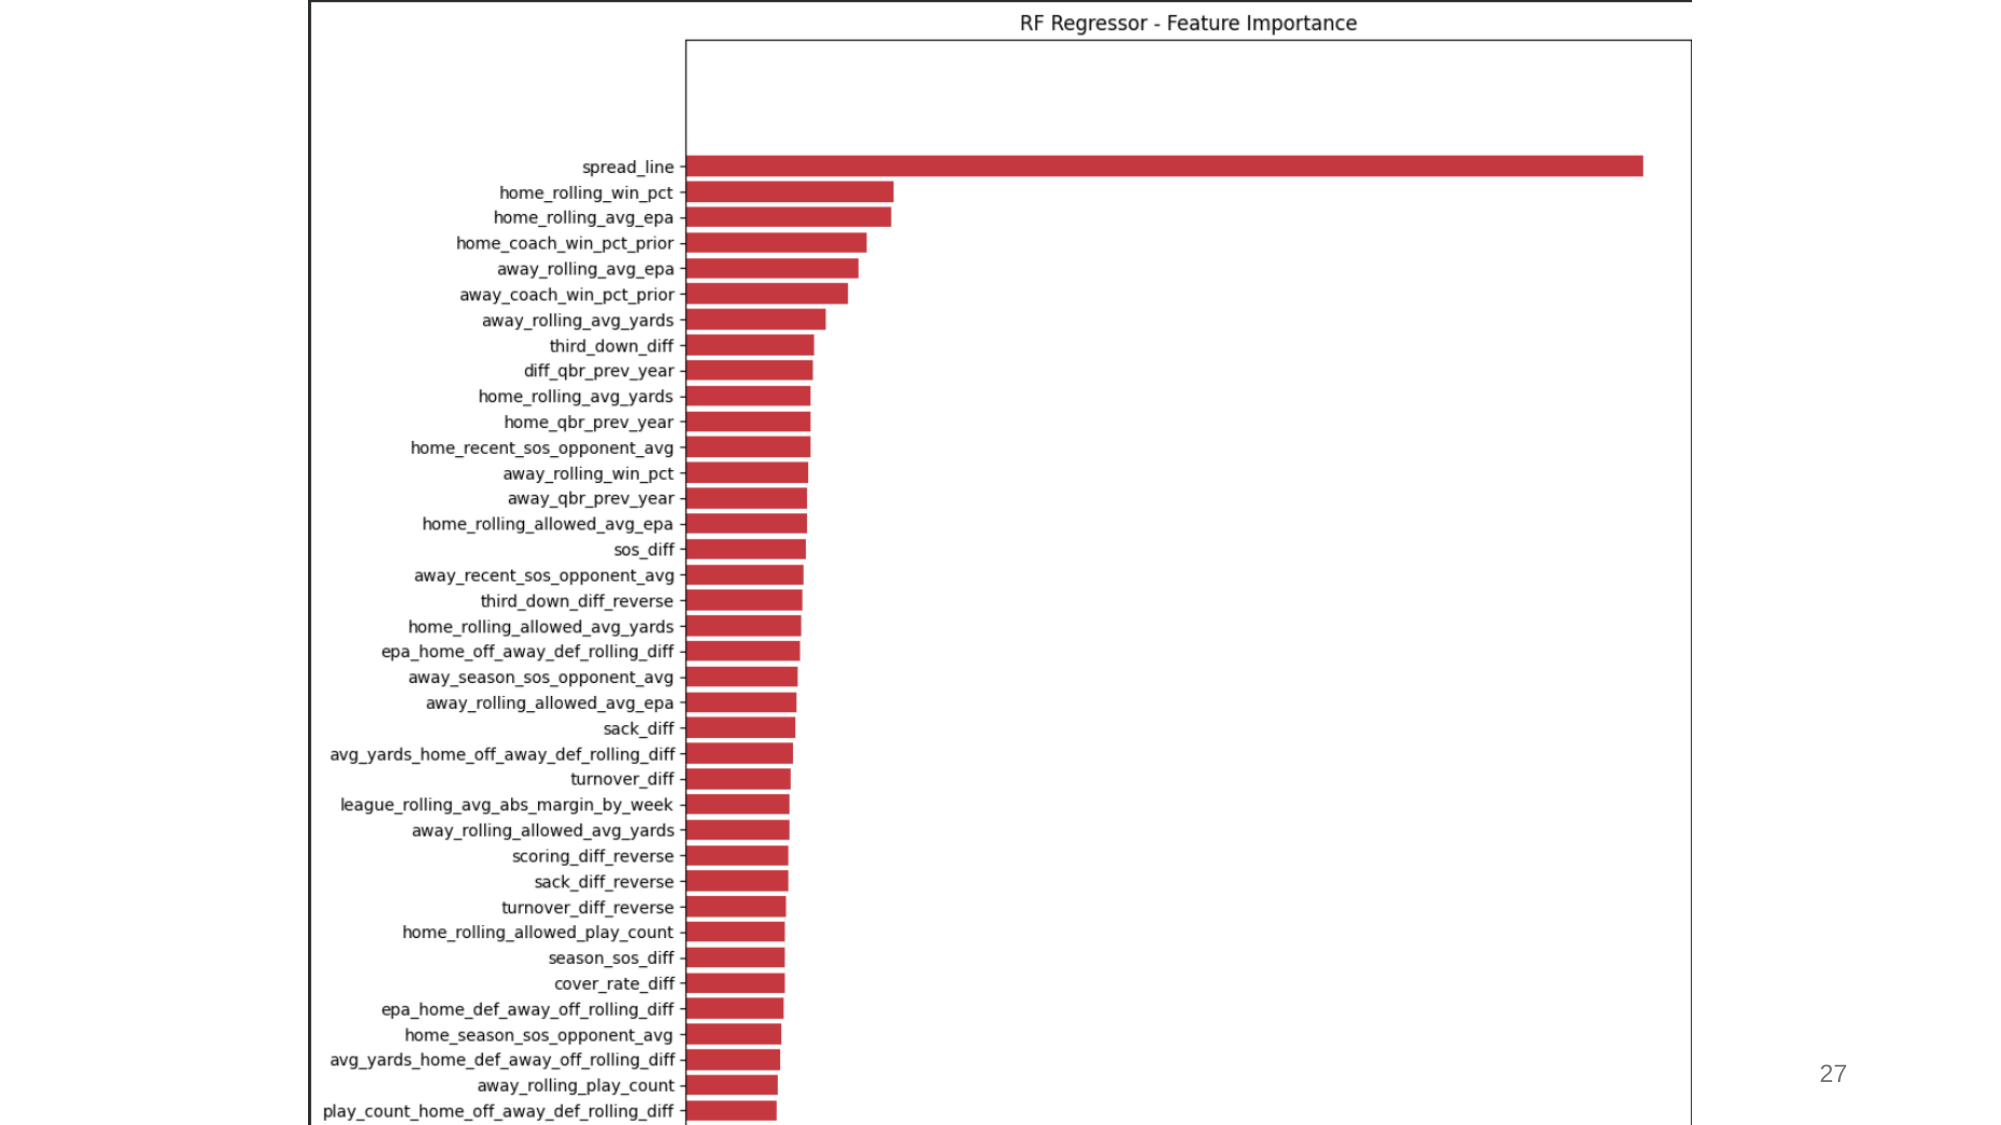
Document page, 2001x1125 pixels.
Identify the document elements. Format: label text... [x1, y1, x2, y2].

slide_number 27 [1696, 1042, 1863, 1103]
picture [308, 0, 1692, 1125]
